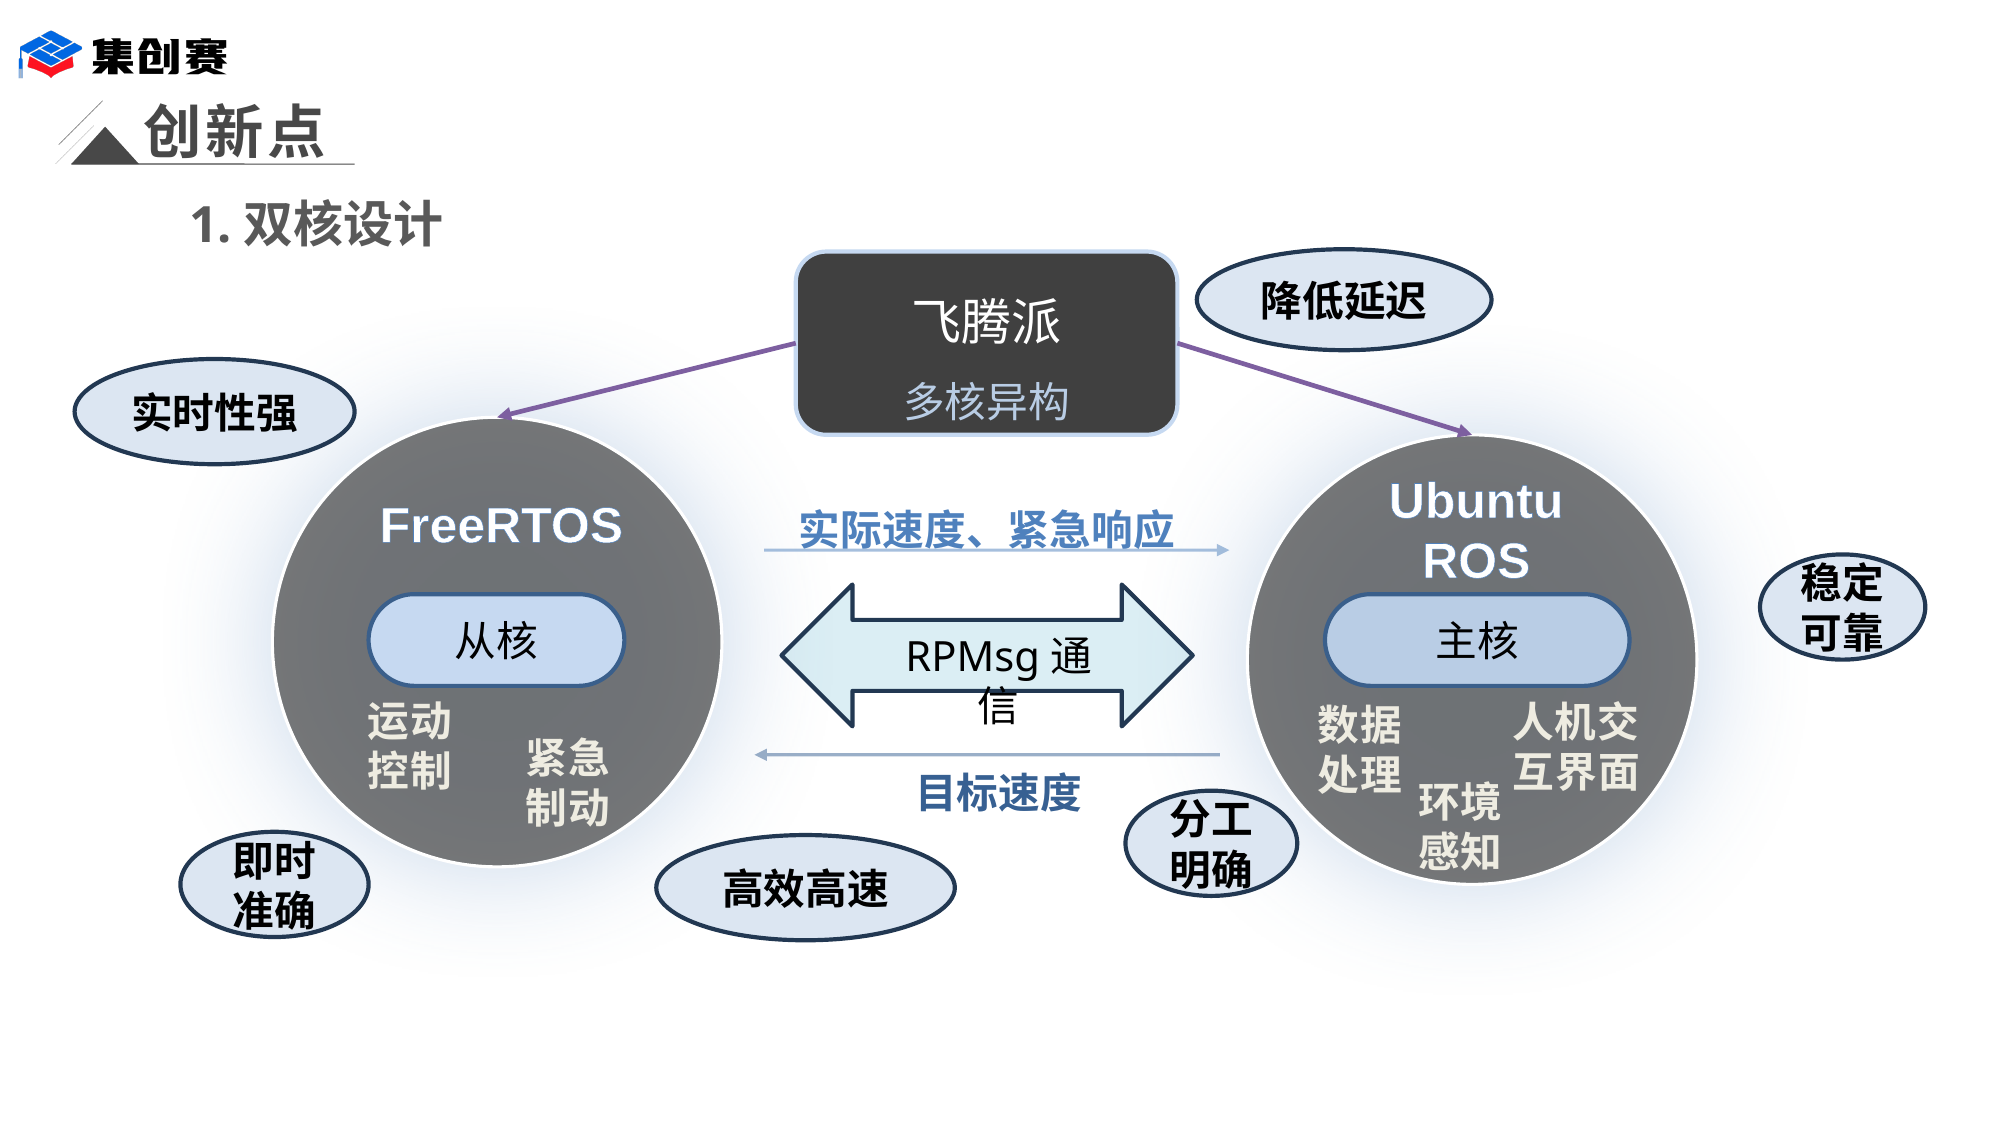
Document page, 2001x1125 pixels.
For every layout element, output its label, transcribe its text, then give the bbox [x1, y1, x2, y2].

text_box 创新点 [254, 95, 499, 166]
text_box 1.双核设计 [174, 184, 991, 245]
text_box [47, 122, 355, 165]
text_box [74, 248, 1926, 941]
picture [0, 0, 252, 112]
